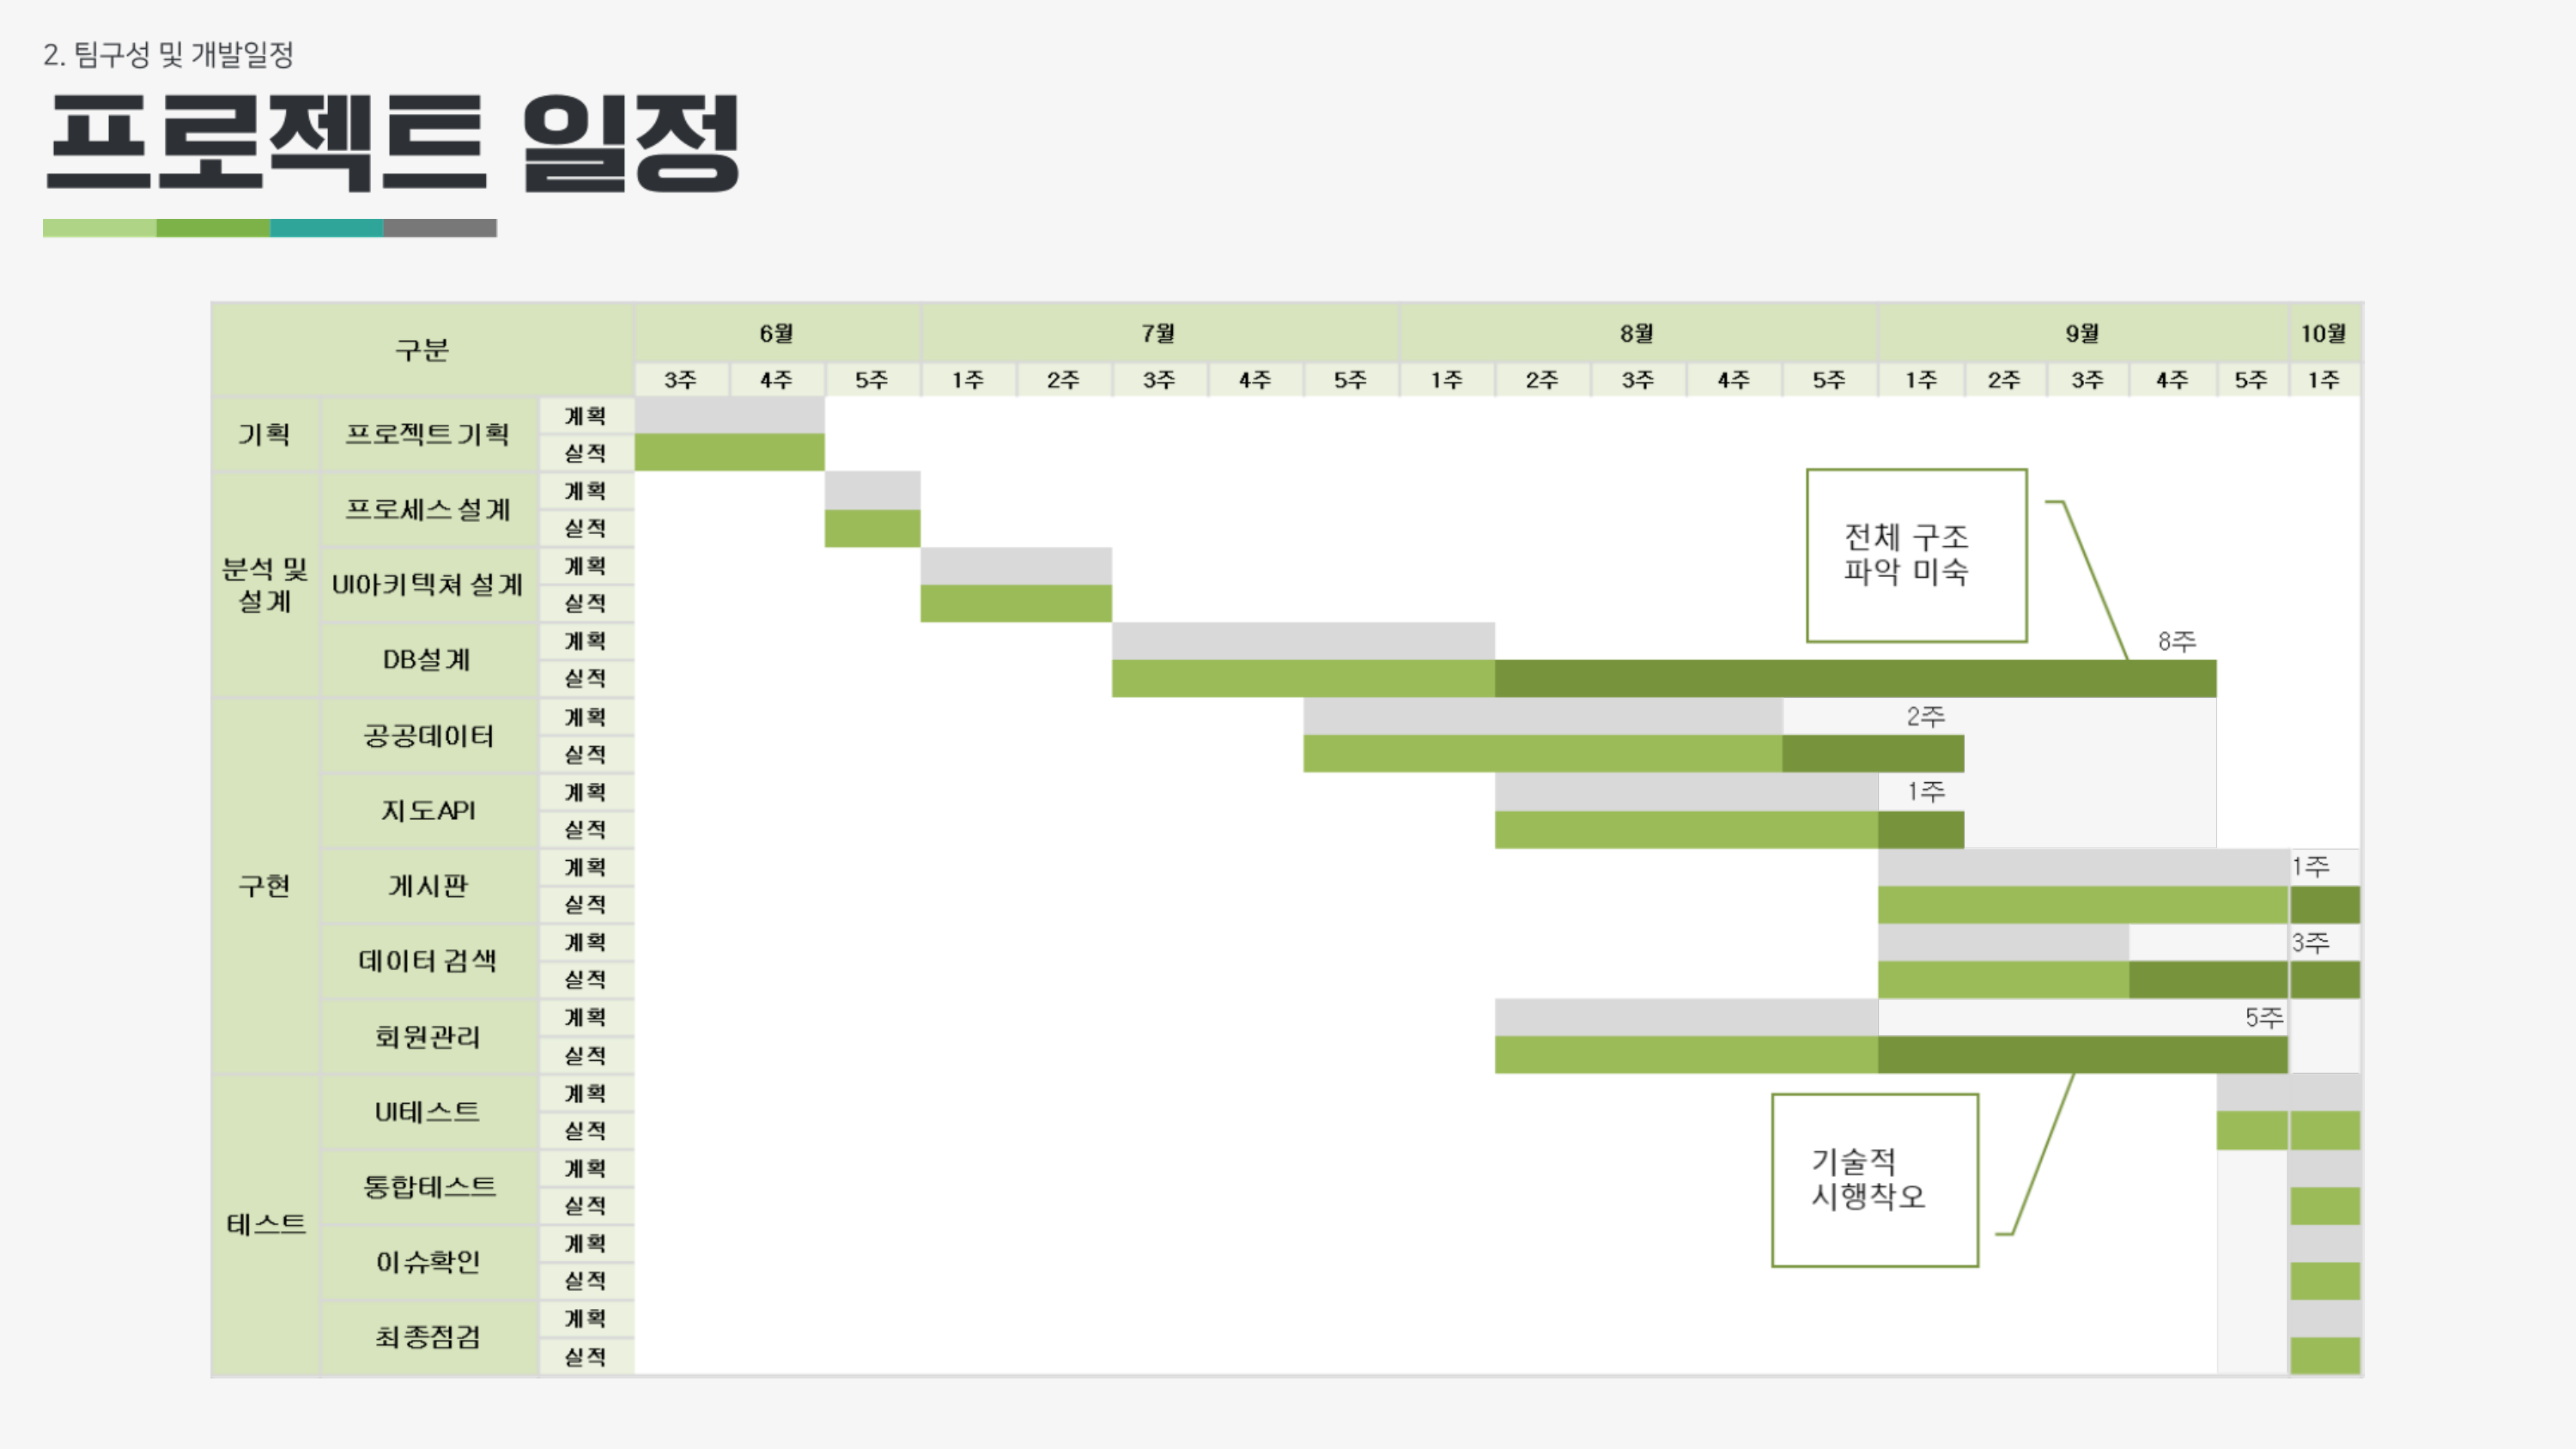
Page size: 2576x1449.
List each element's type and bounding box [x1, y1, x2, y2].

text_box [210, 300, 2366, 1382]
text_box [43, 219, 498, 239]
picture [26, 33, 790, 244]
